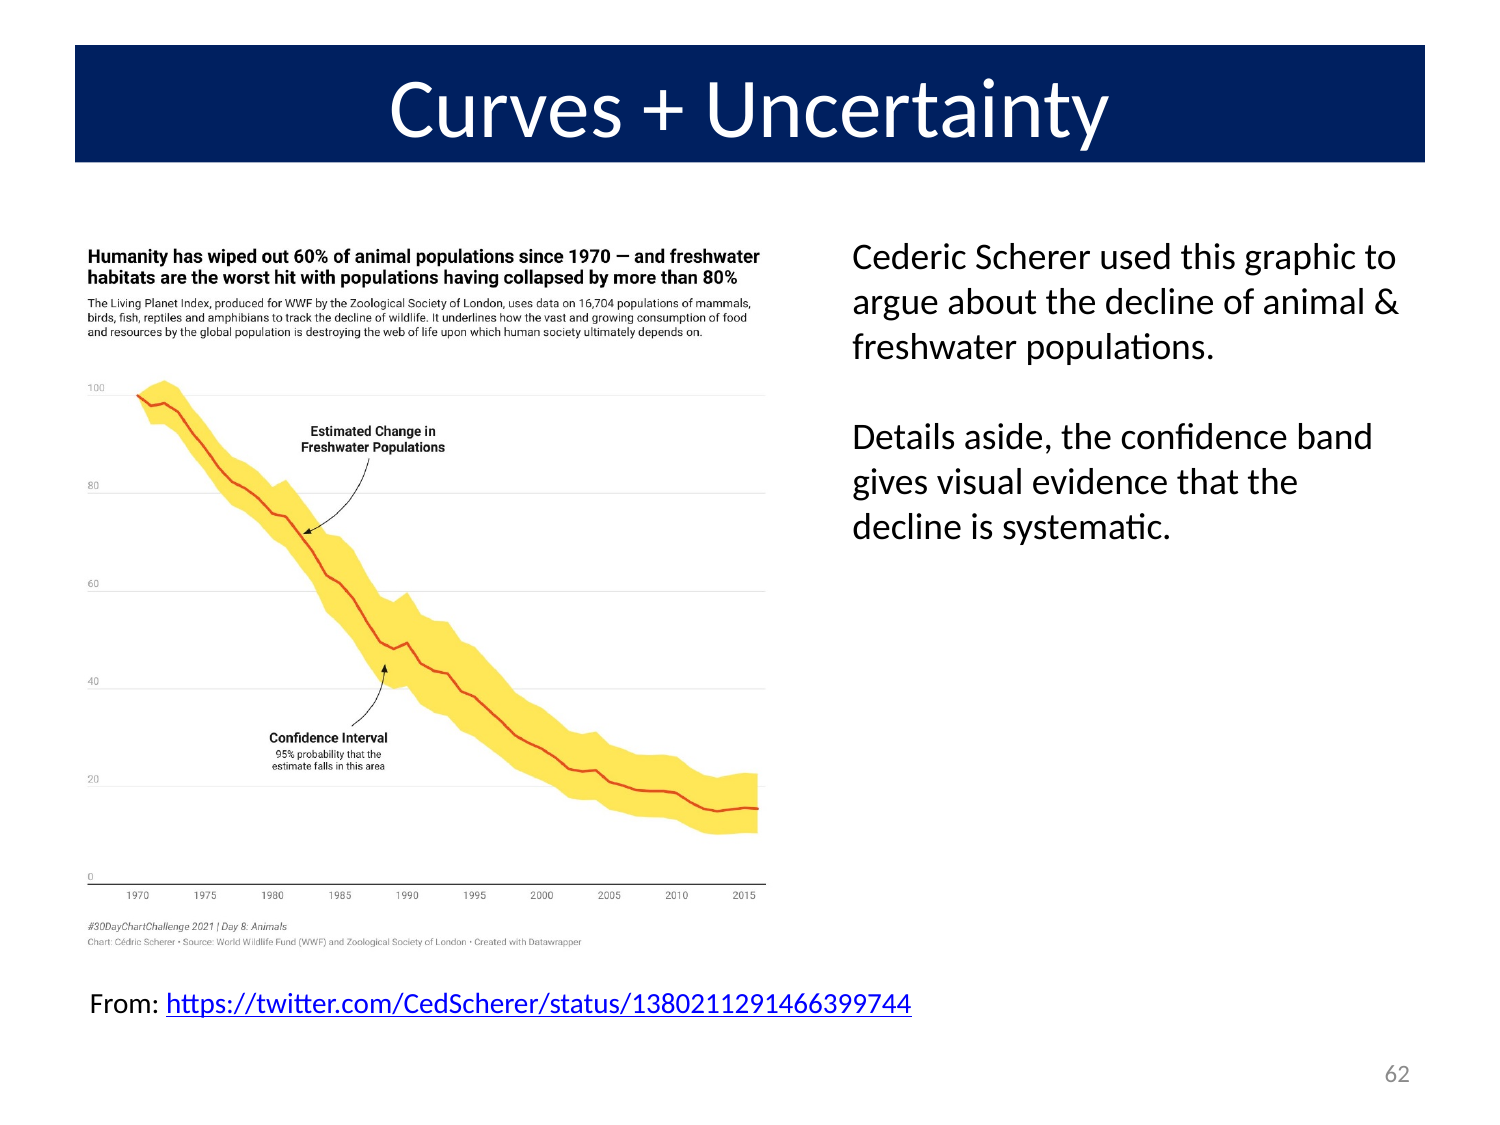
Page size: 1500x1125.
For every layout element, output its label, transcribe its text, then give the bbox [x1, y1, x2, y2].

text_box From: https://twitter.com/CedScherer/status/1380211291466399744 [74, 976, 1273, 1027]
slide_number 62 [1074, 1042, 1425, 1103]
text_box Cederic Scherer used this graphic to argue about the decline of animal & freshwater populations. Details aside, the confidence band gives visual evidence that the decline is systematic. [837, 224, 1425, 555]
picture [62, 220, 792, 978]
title Curves + Uncertainty [75, 45, 1425, 163]
